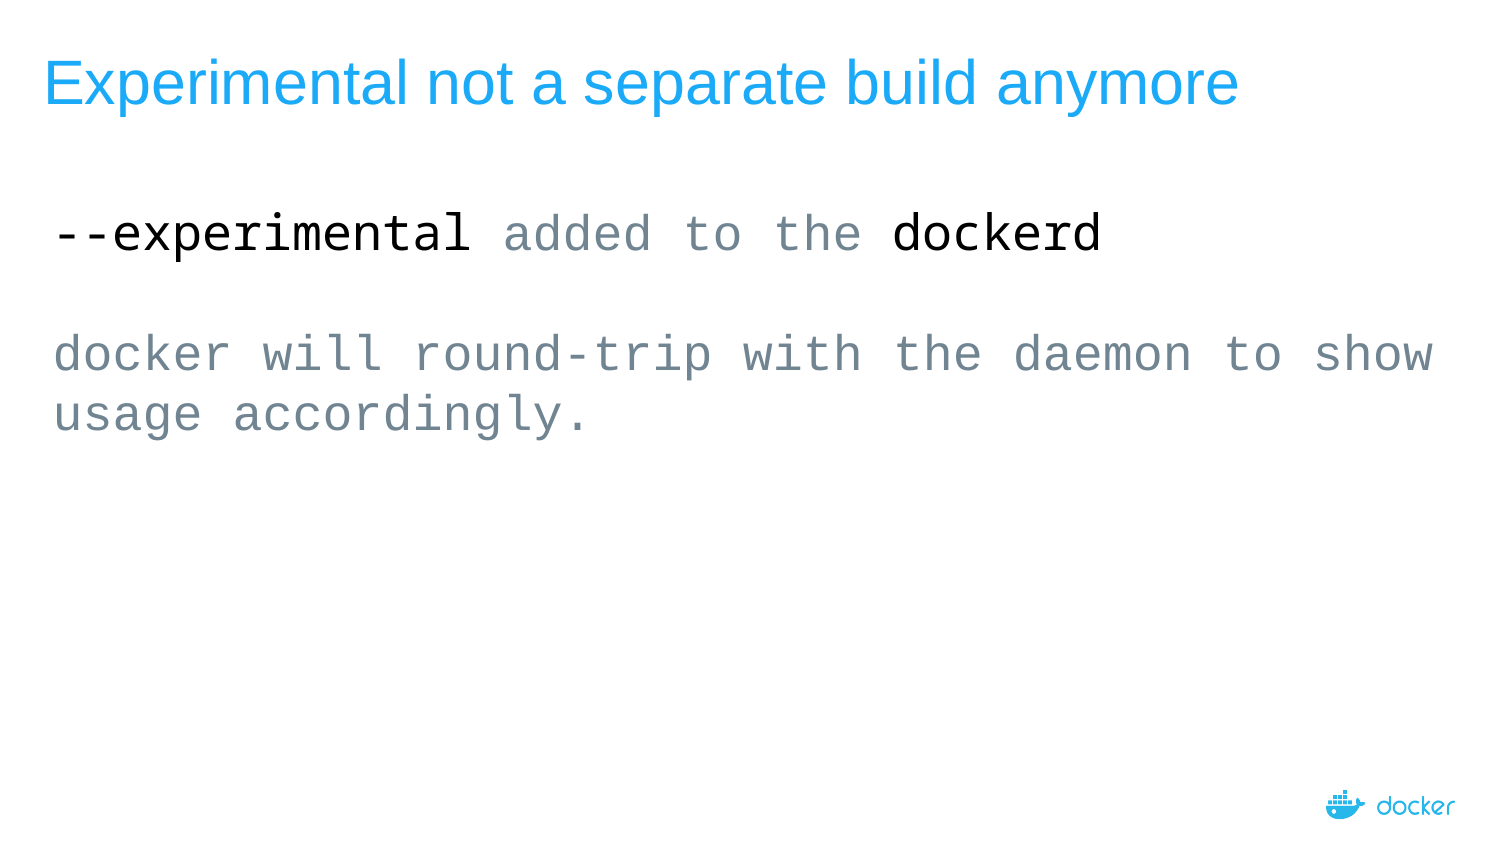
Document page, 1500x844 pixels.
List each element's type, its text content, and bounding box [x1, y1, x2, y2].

picture [1318, 785, 1463, 824]
list --experimental added to the dockerd docker will round-trip with the daemon to show usage accordingly. [36, 125, 1463, 746]
title Experimental not a separate build anymore [36, 44, 1463, 125]
